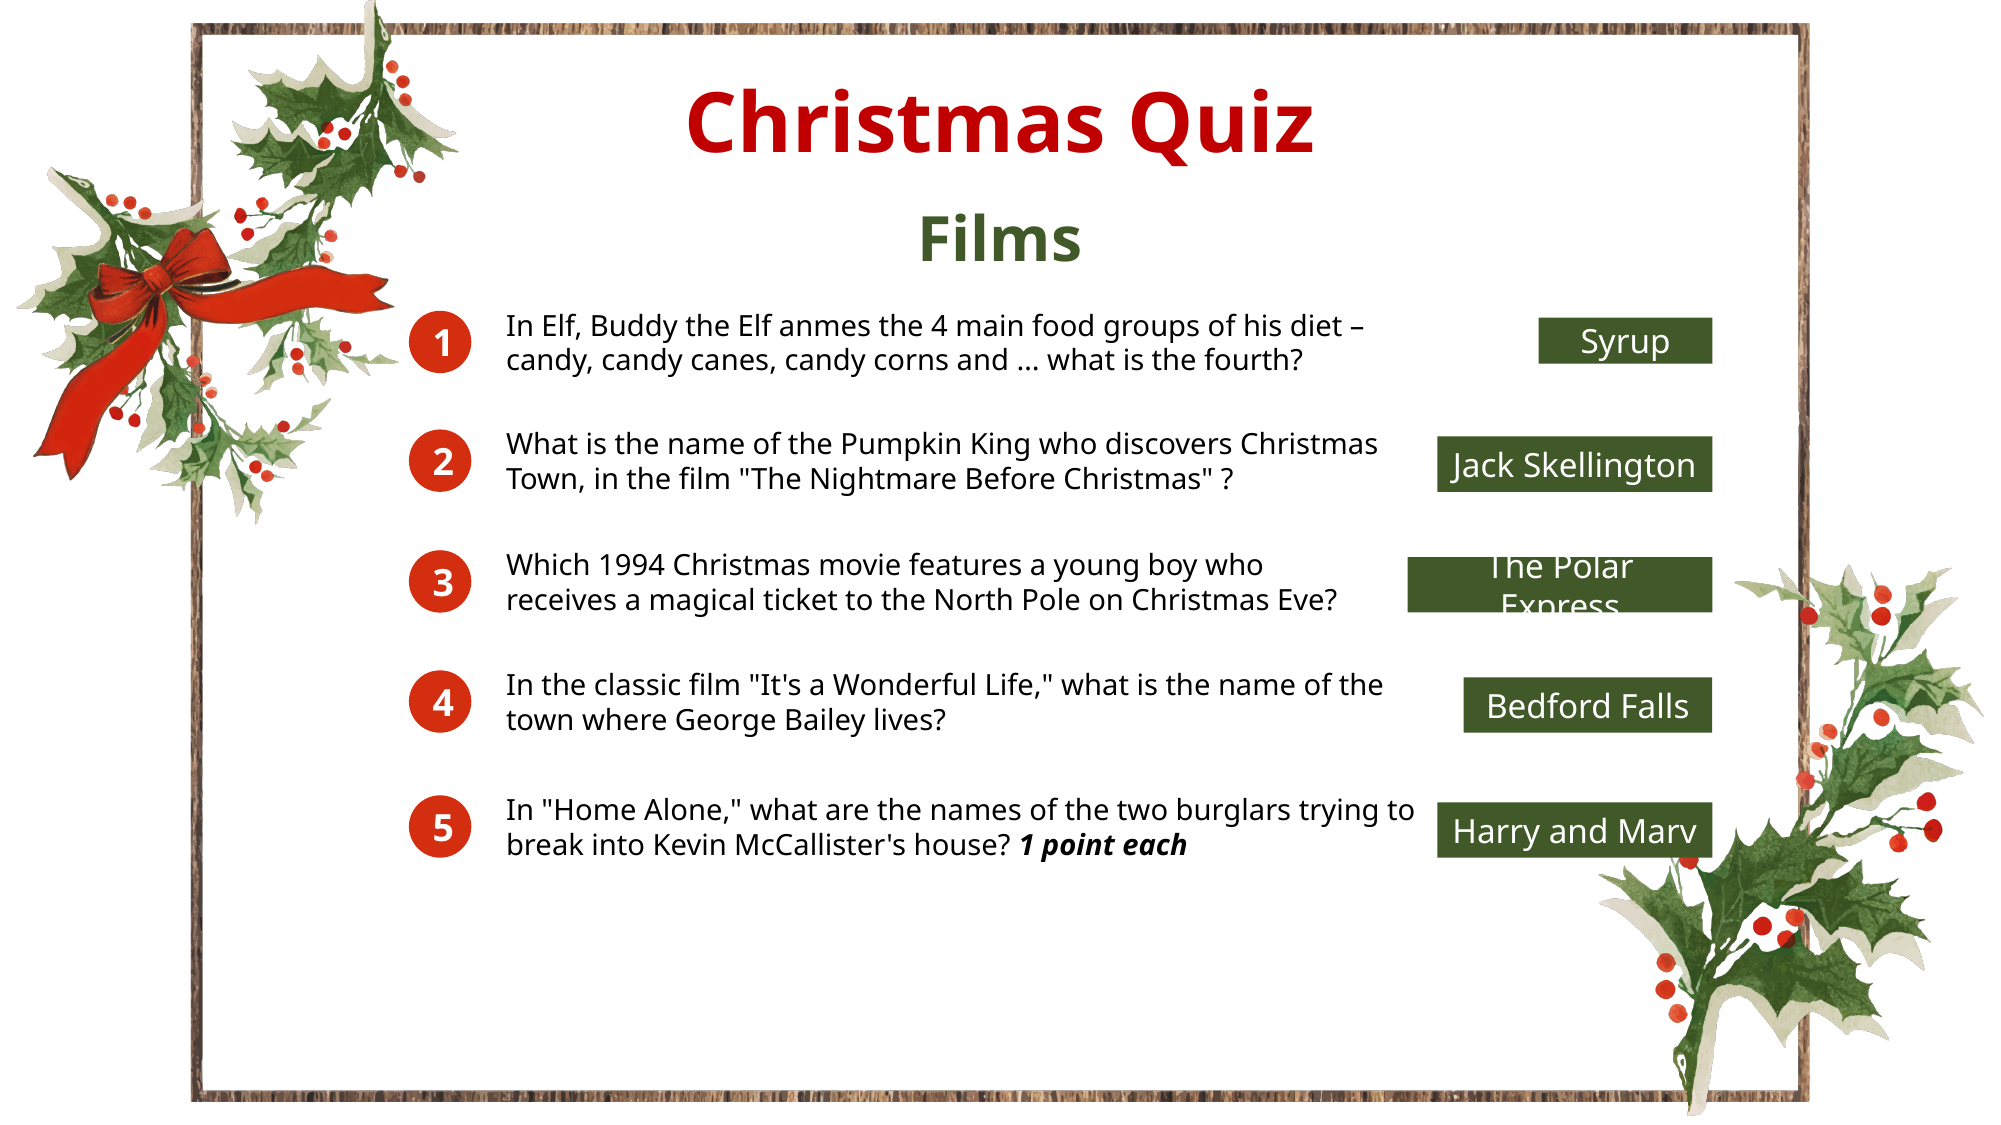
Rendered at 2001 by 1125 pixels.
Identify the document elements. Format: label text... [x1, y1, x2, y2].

text_box 1 [407, 309, 473, 375]
text_box 5 [407, 793, 473, 860]
text_box Which 1994 Christmas movie features a young boy who receives a magical ticket to the North Pole on Christmas Eve? [491, 538, 1377, 624]
text_box 2 [407, 427, 473, 494]
text_box Syrup [1537, 316, 1714, 365]
text_box In the classic film "It's a Wonderful Life," what is the name of the town where George Bailey lives? [491, 659, 1464, 744]
text_box Jack Skellington [1436, 435, 1714, 493]
text_box 3 [407, 548, 473, 615]
picture [16, 0, 1984, 1116]
text_box In "Home Alone," what are the names of the two burglars trying to break into Kevin McCallister's house? 1 point each [491, 784, 1500, 869]
text_box Films [408, 191, 1591, 282]
text_box 4 [407, 668, 473, 735]
text_box What is the name of the Pumpkin King who discovers Christmas Town, in the film "The Nightmare Before Christmas" ? [491, 418, 1421, 503]
text_box Harry and Marv [1436, 801, 1714, 859]
text_box In Elf, Buddy the Elf anmes the 4 main food groups of his diet – candy, candy canes, candy corns and … what is the fourth? [491, 299, 1500, 385]
text_box Bedford Falls [1462, 676, 1714, 734]
text_box The Polar Express [1406, 556, 1714, 614]
